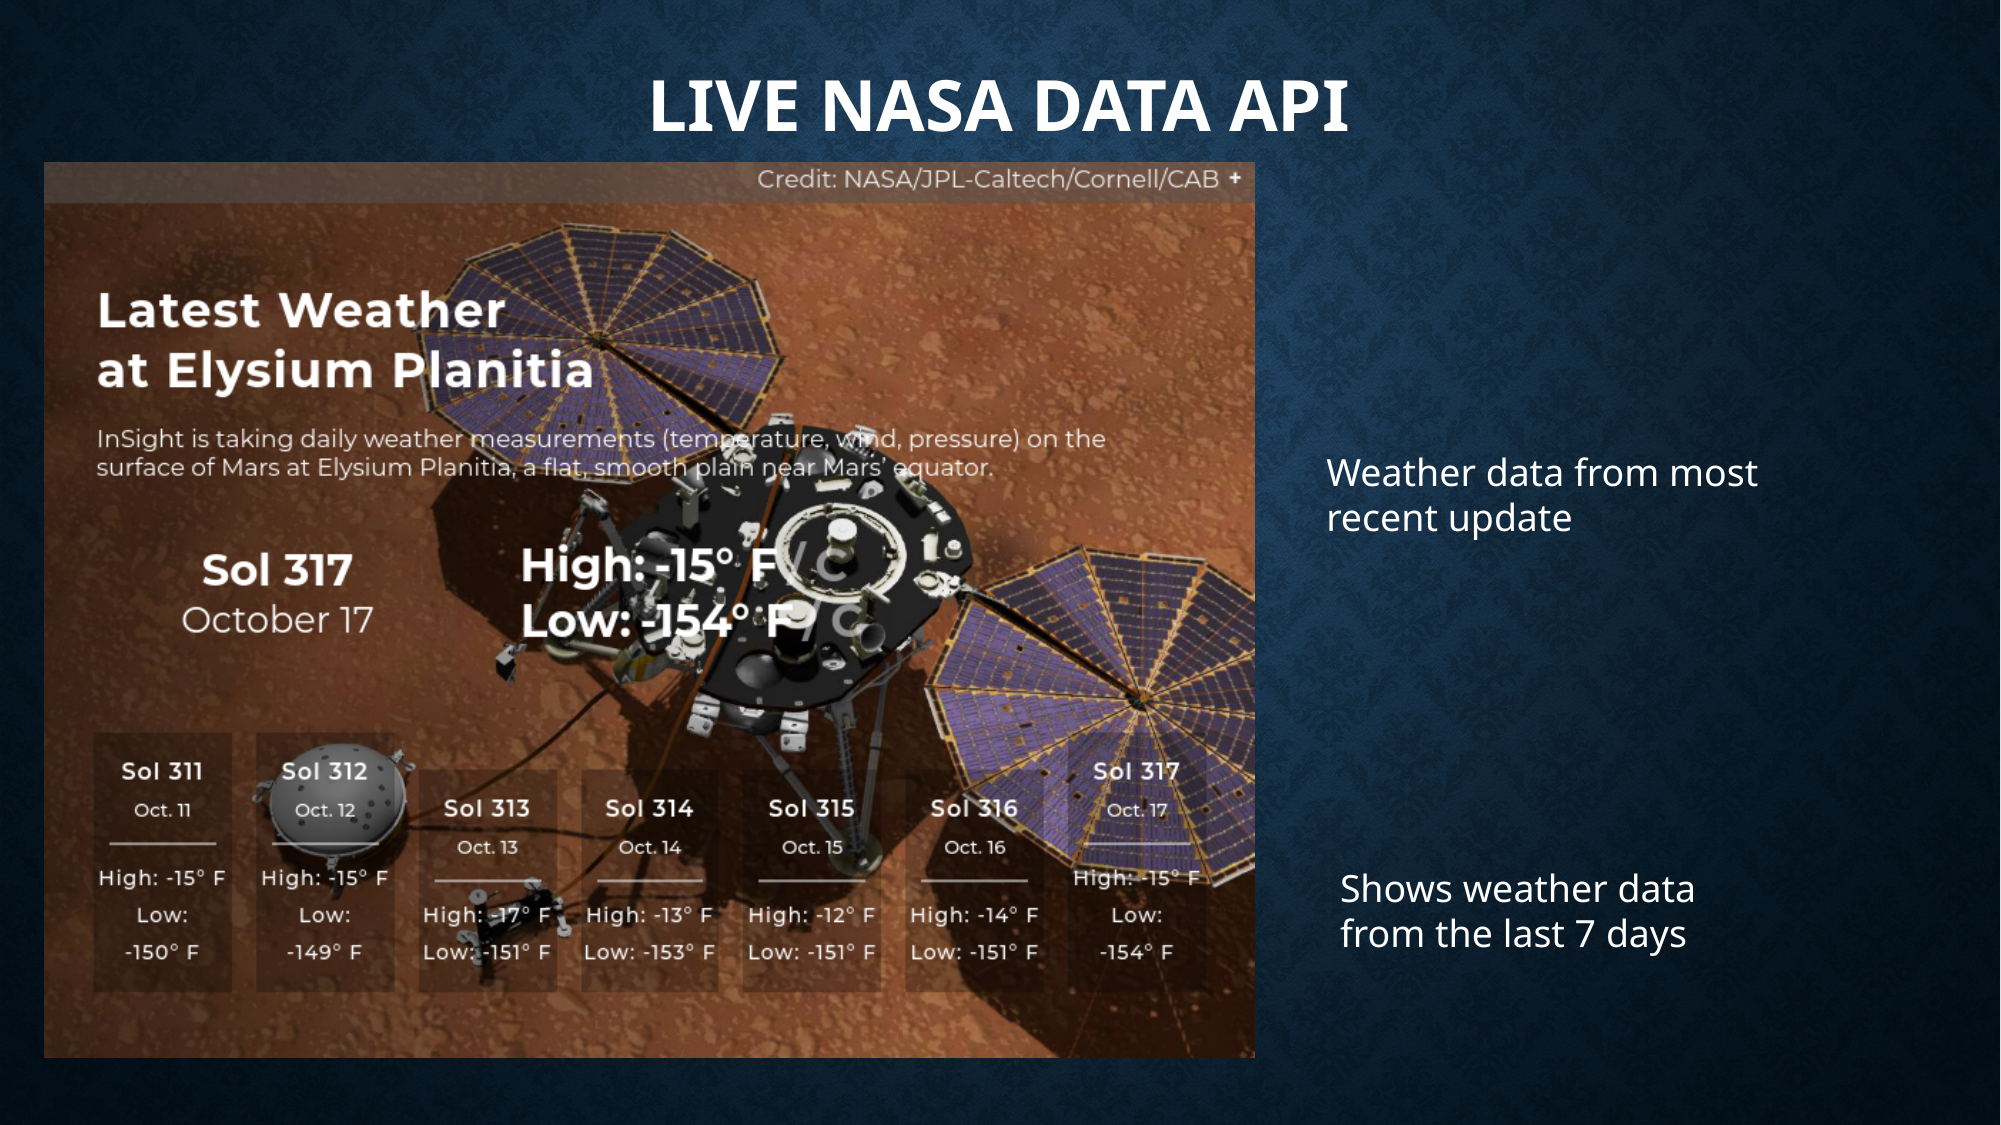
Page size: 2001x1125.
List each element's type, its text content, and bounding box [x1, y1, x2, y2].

picture [44, 161, 1256, 1058]
text_box Shows weather data from the last 7 days [1325, 857, 1803, 963]
title Live nasa data api [149, 0, 1849, 218]
text_box Weather data from most recent update [1311, 441, 1817, 547]
